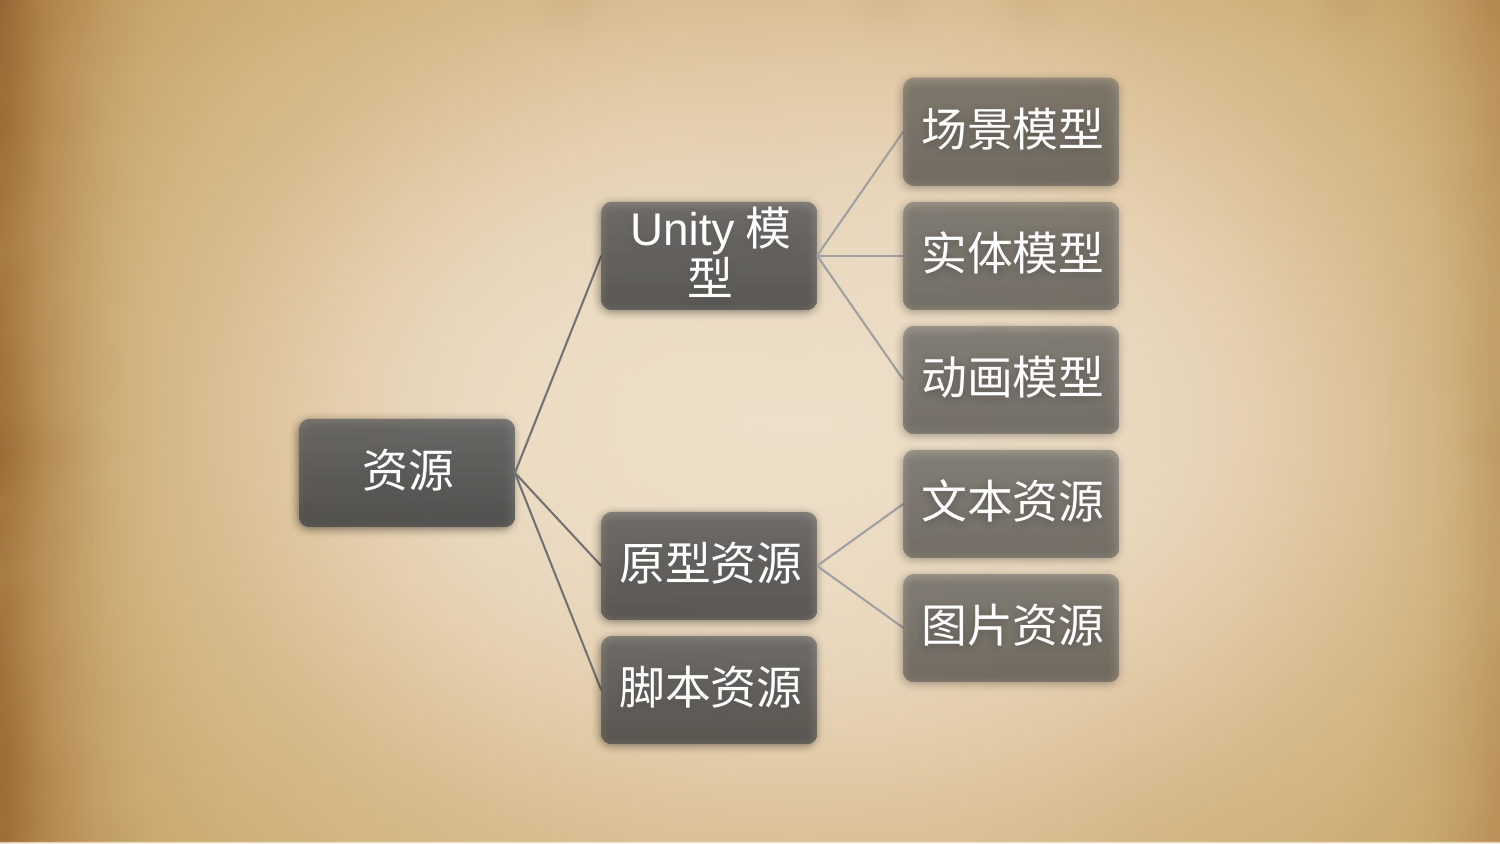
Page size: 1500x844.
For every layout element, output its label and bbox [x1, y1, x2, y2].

picture [0, 0, 1500, 844]
text_box [209, 77, 1210, 745]
